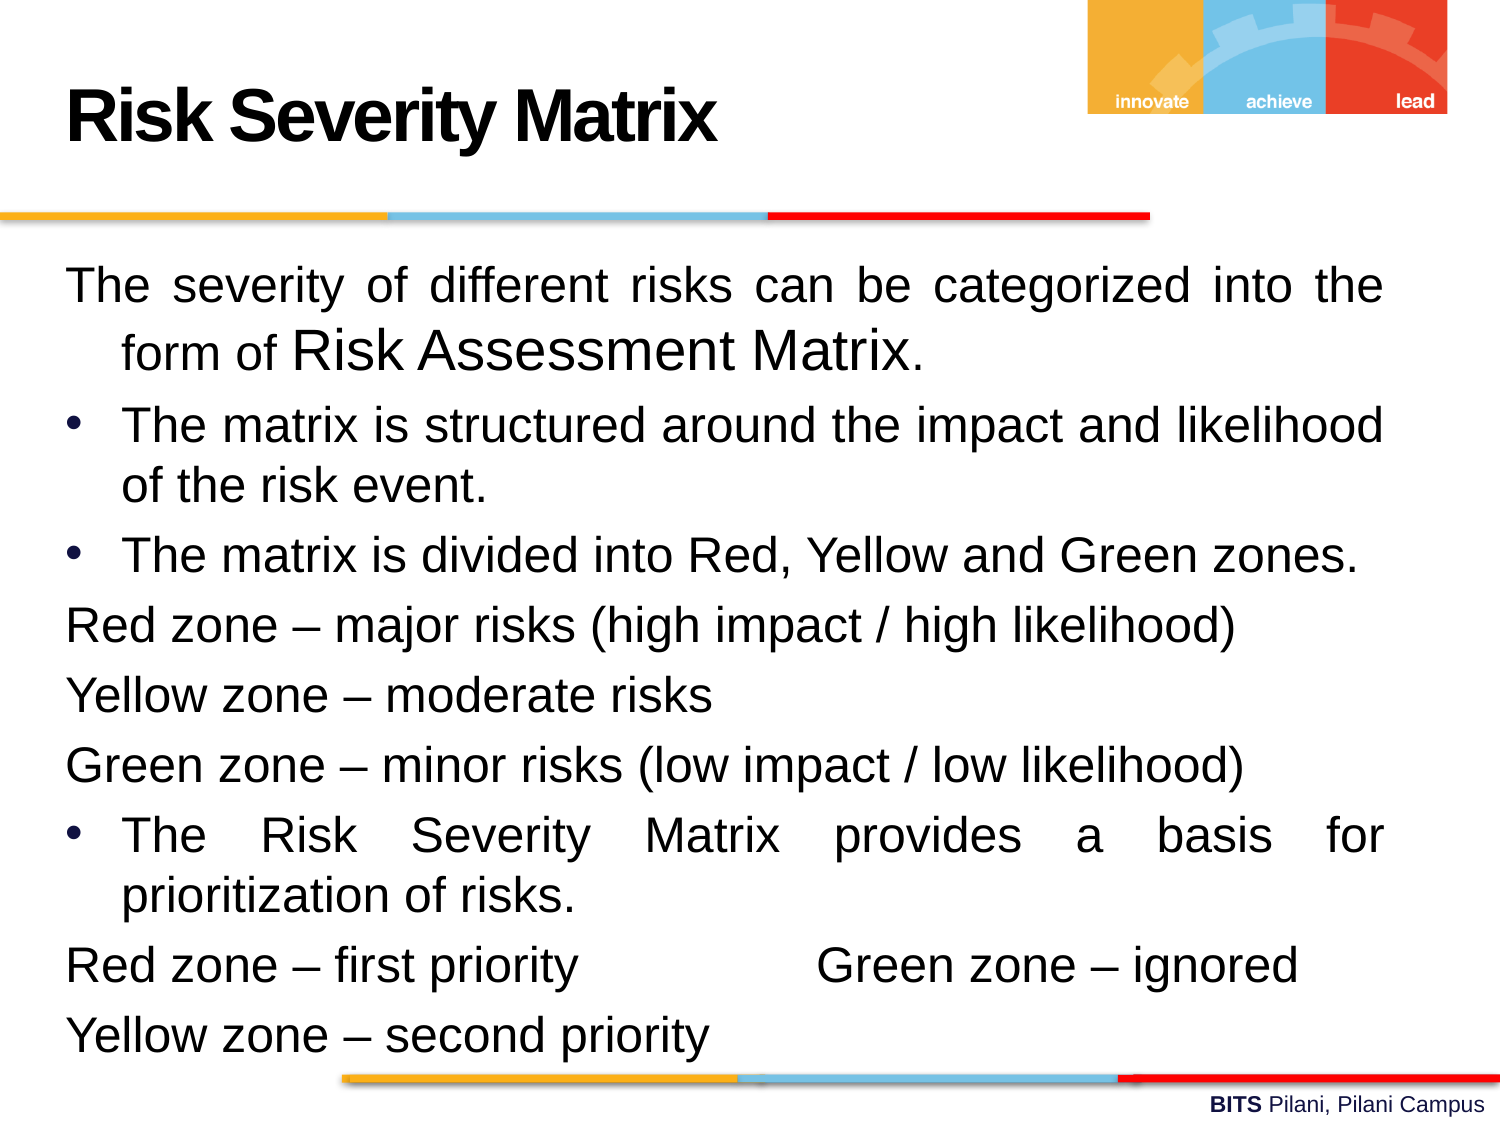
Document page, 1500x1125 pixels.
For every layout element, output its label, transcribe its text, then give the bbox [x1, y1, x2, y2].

list The severity of different risks can be categorized into the form of Risk Assessment Matrix. The matrix is structured around the impact and likelihood of the risk event. The matrix is divided into Red, Yellow and Green zones. Red zone – major risks (high impact / high likelihood) Yellow zone – moderate risks Green zone – minor risks (low impact / low likelihood) The Risk Severity Matrix provides a basis for prioritization of risks. Red zone – first priority Green zone – ignored Yellow zone – second priority [50, 245, 1400, 988]
picture [1087, 0, 1448, 114]
list Risk Severity Matrix [50, 24, 1088, 213]
